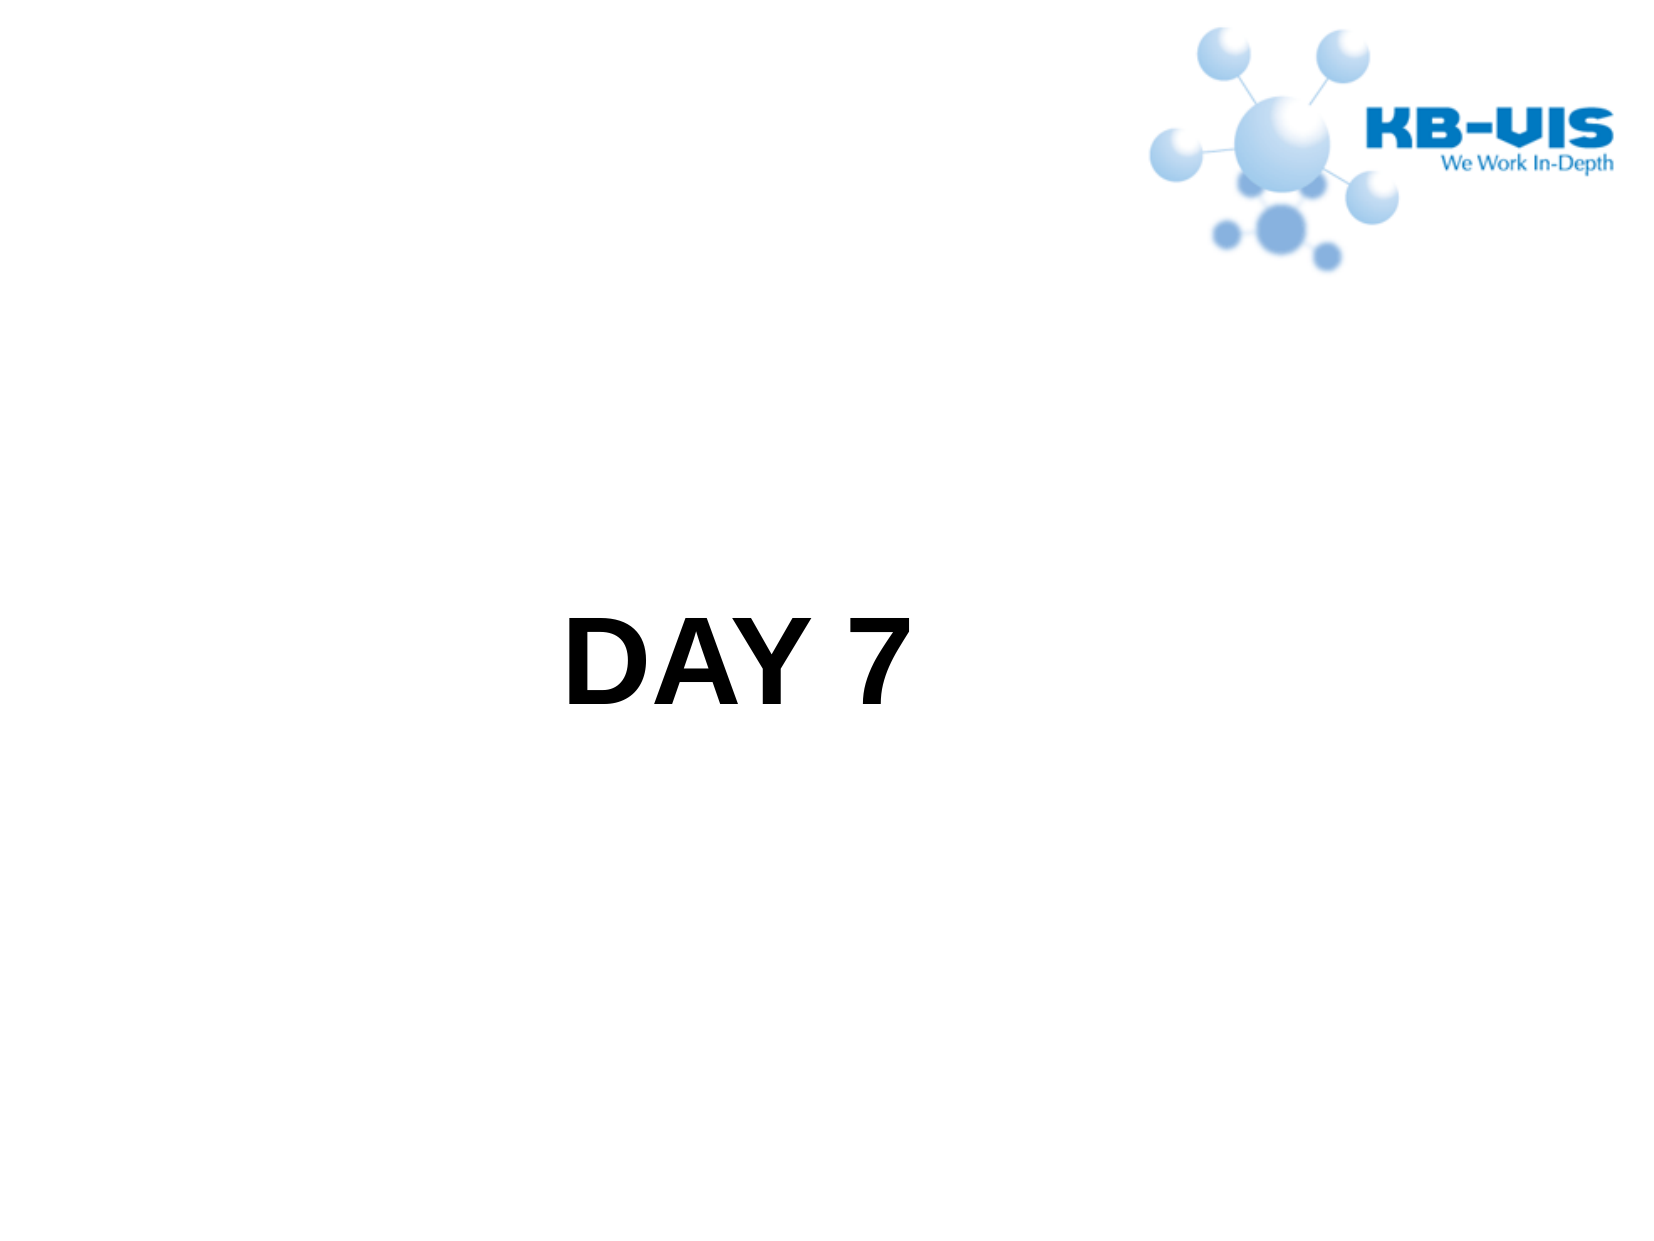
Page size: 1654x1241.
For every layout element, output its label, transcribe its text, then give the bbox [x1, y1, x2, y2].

picture [0, 0, 1654, 1241]
title DAY 7 [82, 279, 1394, 1041]
